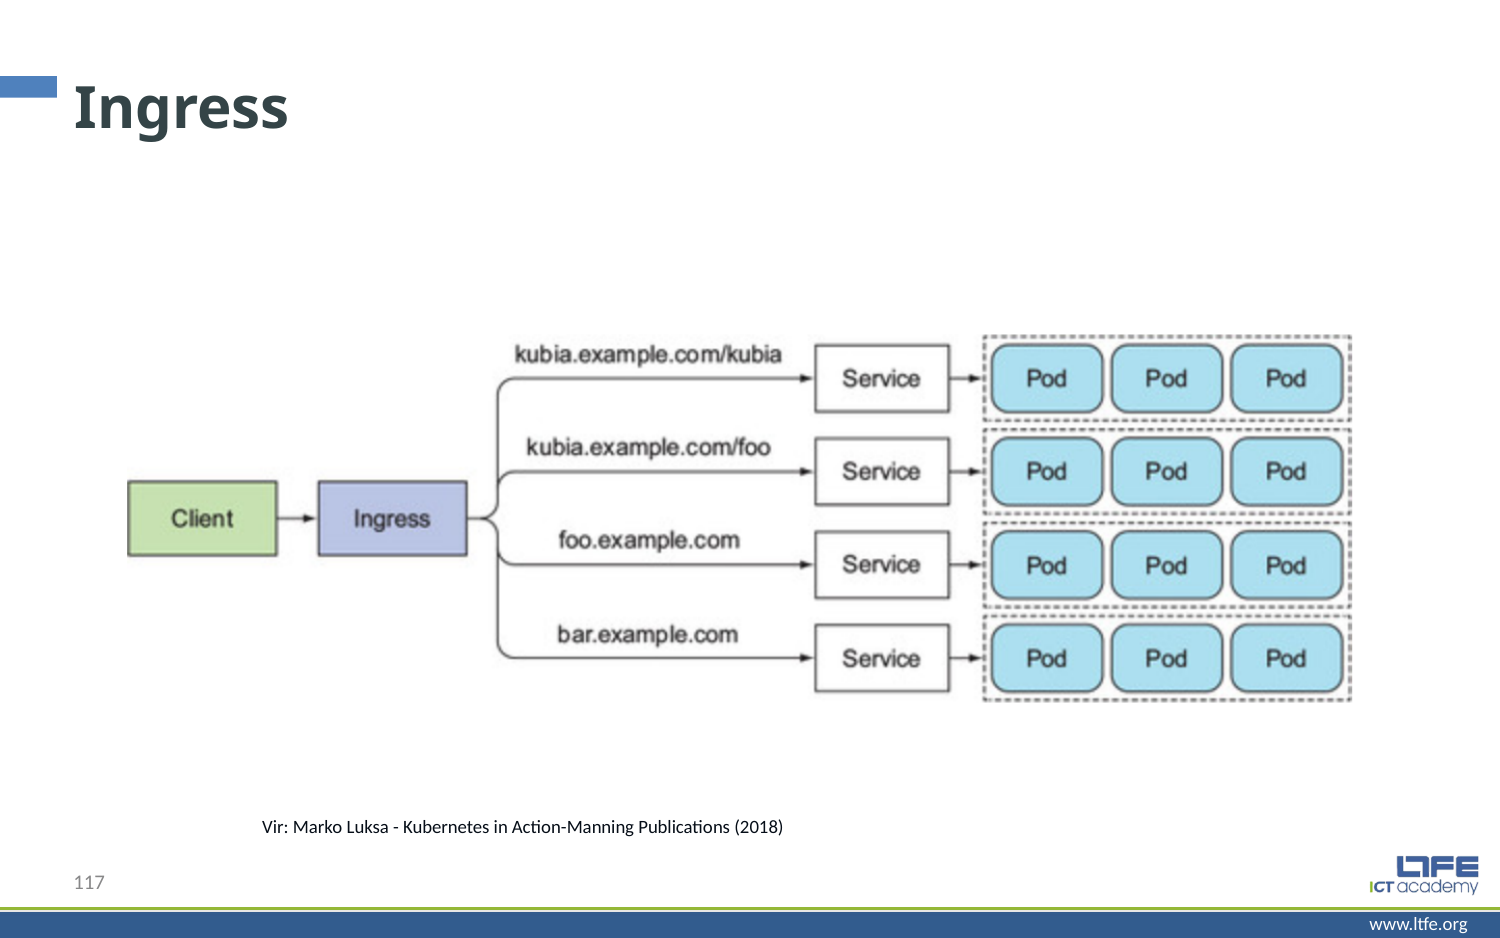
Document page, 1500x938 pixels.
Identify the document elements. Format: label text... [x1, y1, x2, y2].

picture [0, 0, 1500, 938]
text_box Vir: Marko Luksa - Kubernetes in Action-Manning Publications (2018) [247, 806, 1282, 845]
title Ingress [59, 75, 1410, 179]
slide_number 117 [58, 856, 199, 907]
